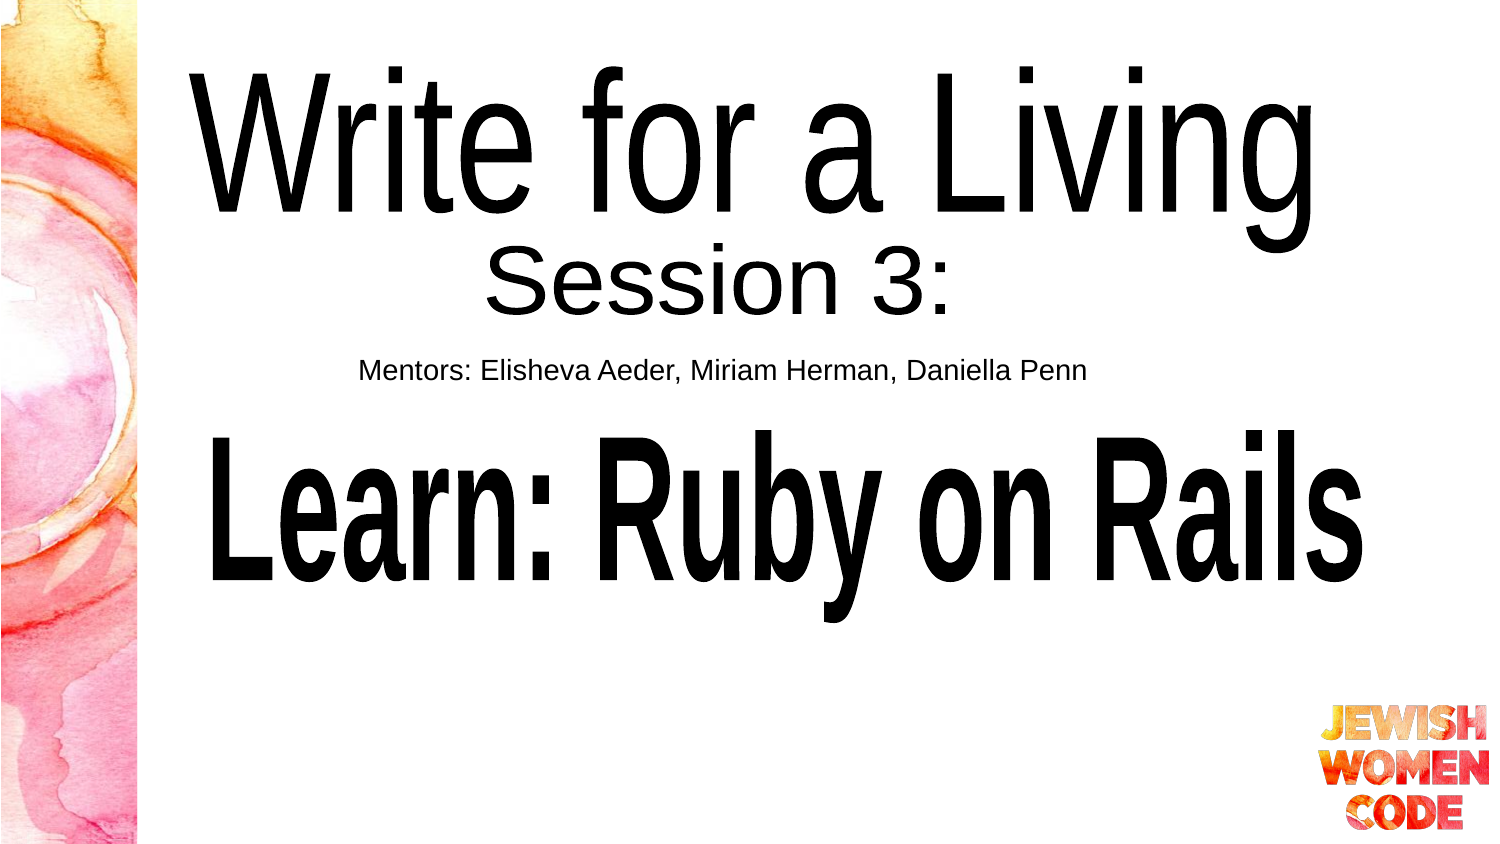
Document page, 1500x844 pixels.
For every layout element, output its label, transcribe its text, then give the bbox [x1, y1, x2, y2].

picture [1, 0, 138, 4]
picture [1318, 705, 1489, 830]
picture [0, 353, 486, 844]
text_box Mentors: Elisheva Aeder, Miriam Herman, Daniella Penn [0, 336, 1463, 409]
picture [1, 6, 138, 336]
